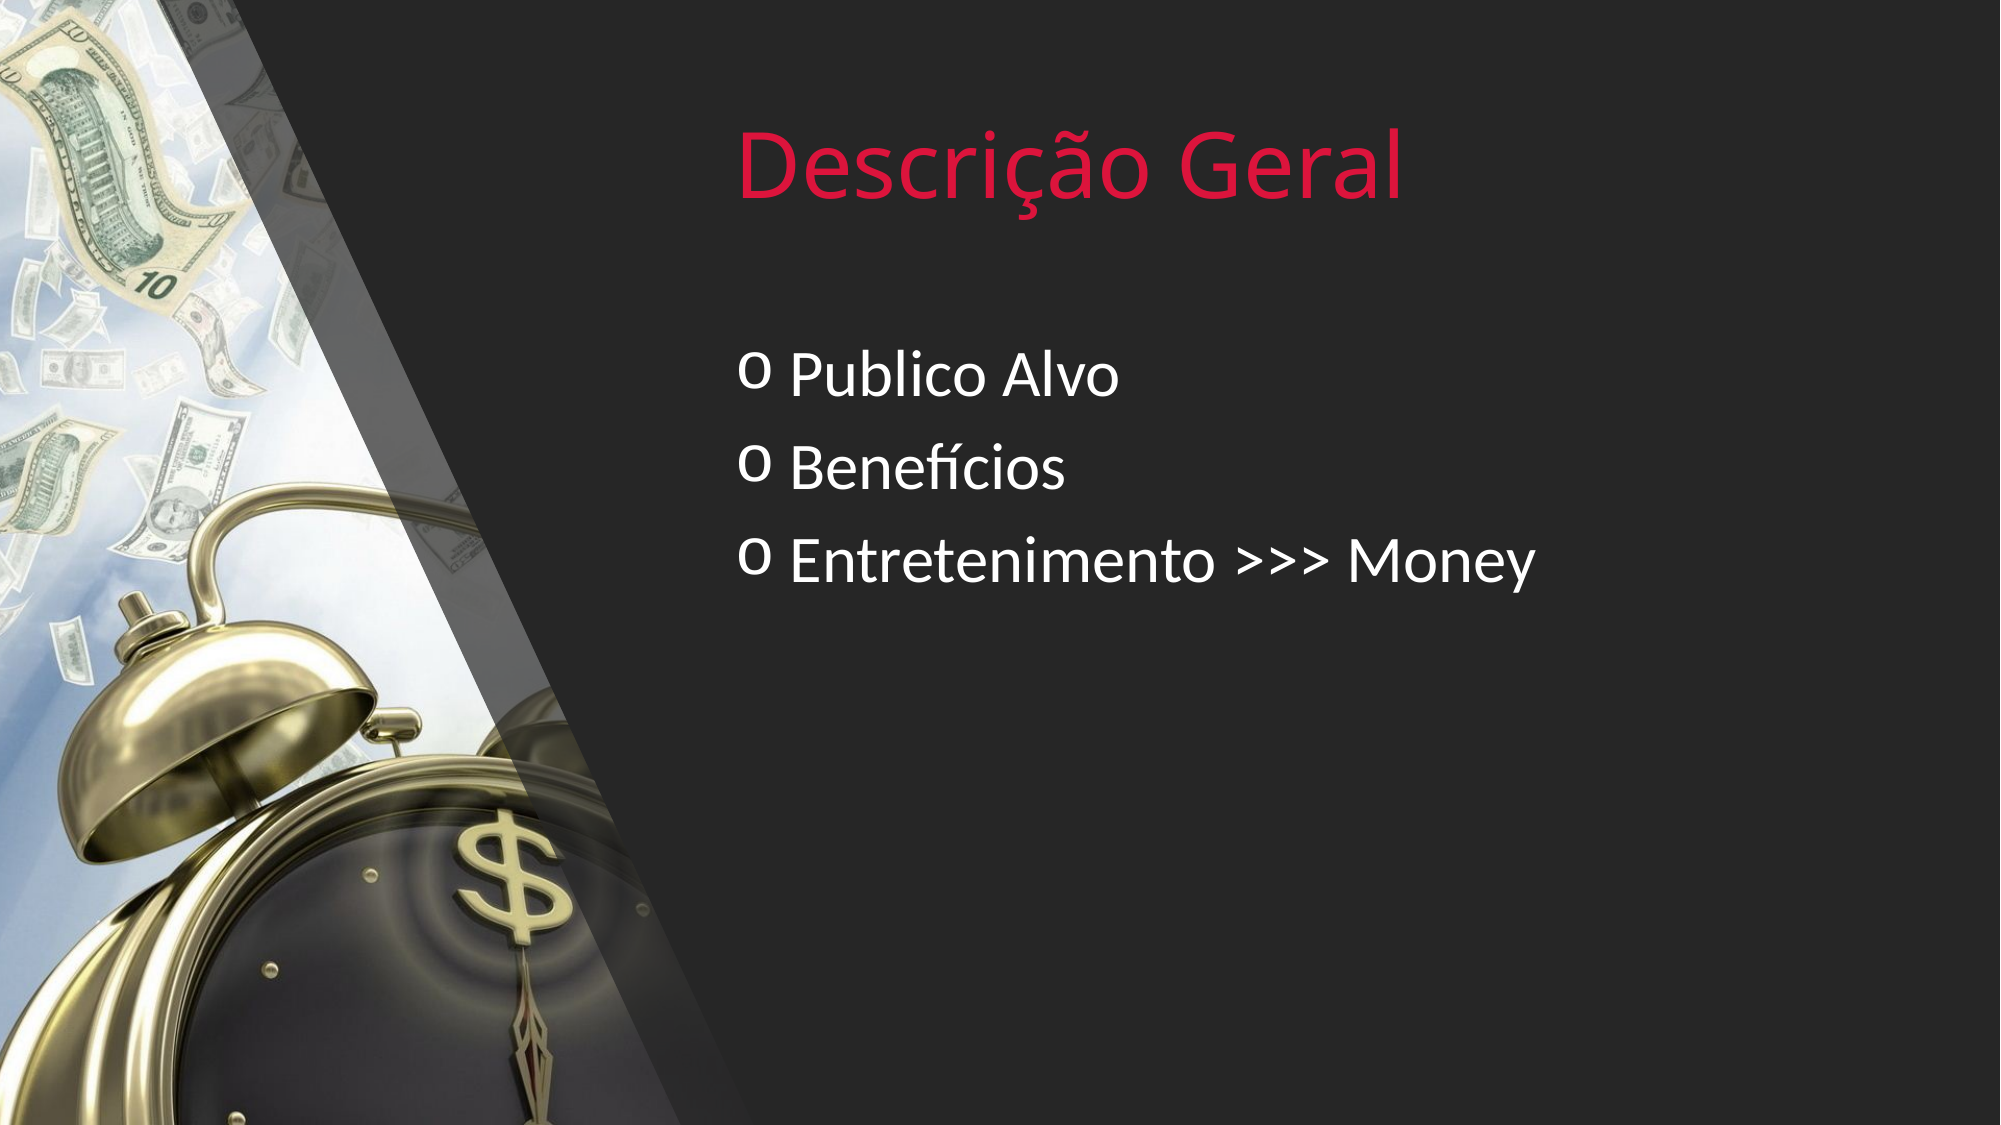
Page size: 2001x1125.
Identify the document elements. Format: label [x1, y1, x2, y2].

picture [0, 0, 159, 1125]
text_box [159, 0, 2000, 1125]
